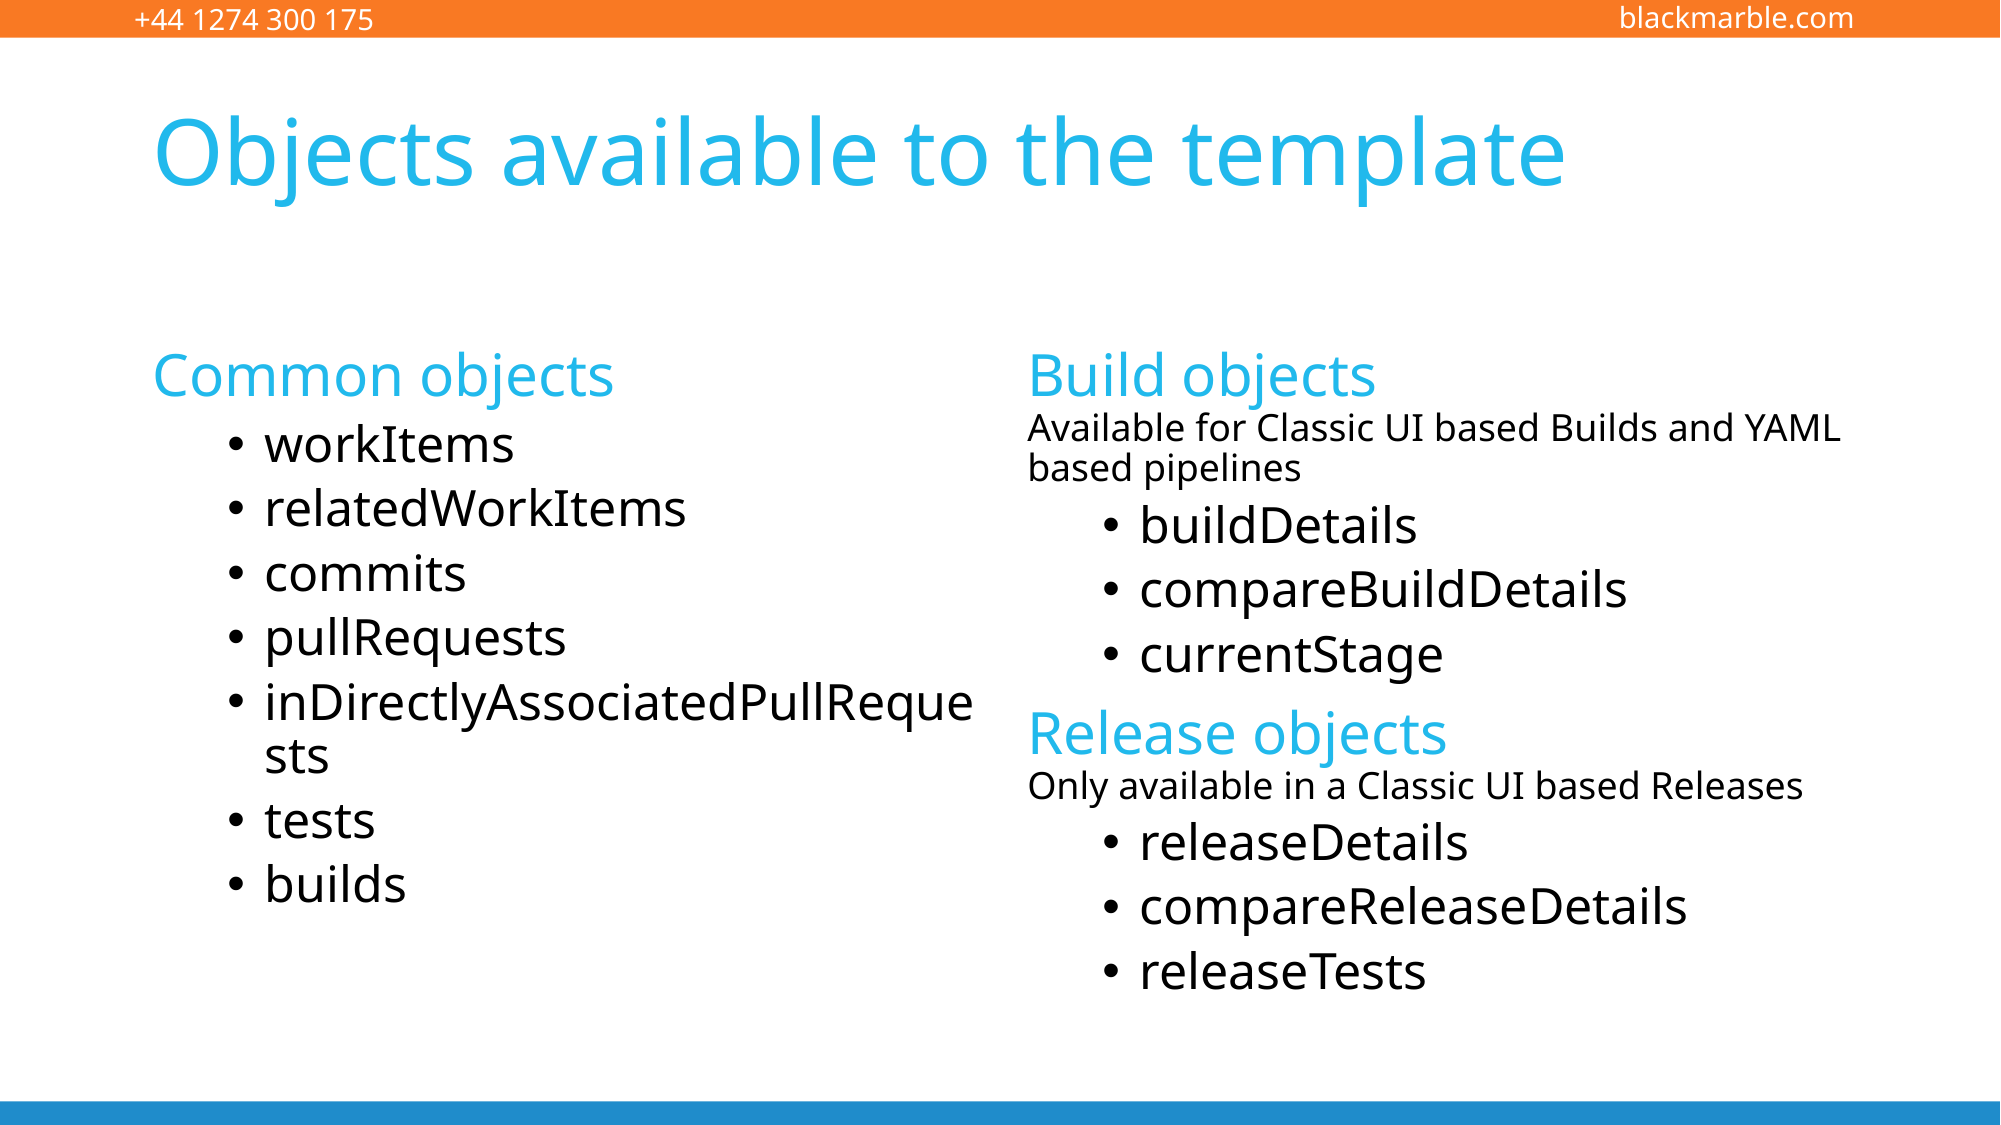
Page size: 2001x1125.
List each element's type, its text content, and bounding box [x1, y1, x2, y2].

list Build objects Available for Classic UI based Builds and YAML based pipelines buildDetails compareBuildDetails currentStage Release objects Only available in a Classic UI based Releases releaseDetails compareReleaseDetails releaseTests [1012, 338, 1863, 1053]
list Common objects workItems relatedWorkItems commits pullRequests inDirectlyAssociatedPullRequests tests builds [137, 338, 1012, 1053]
title Objects available to the template [137, 98, 1863, 317]
